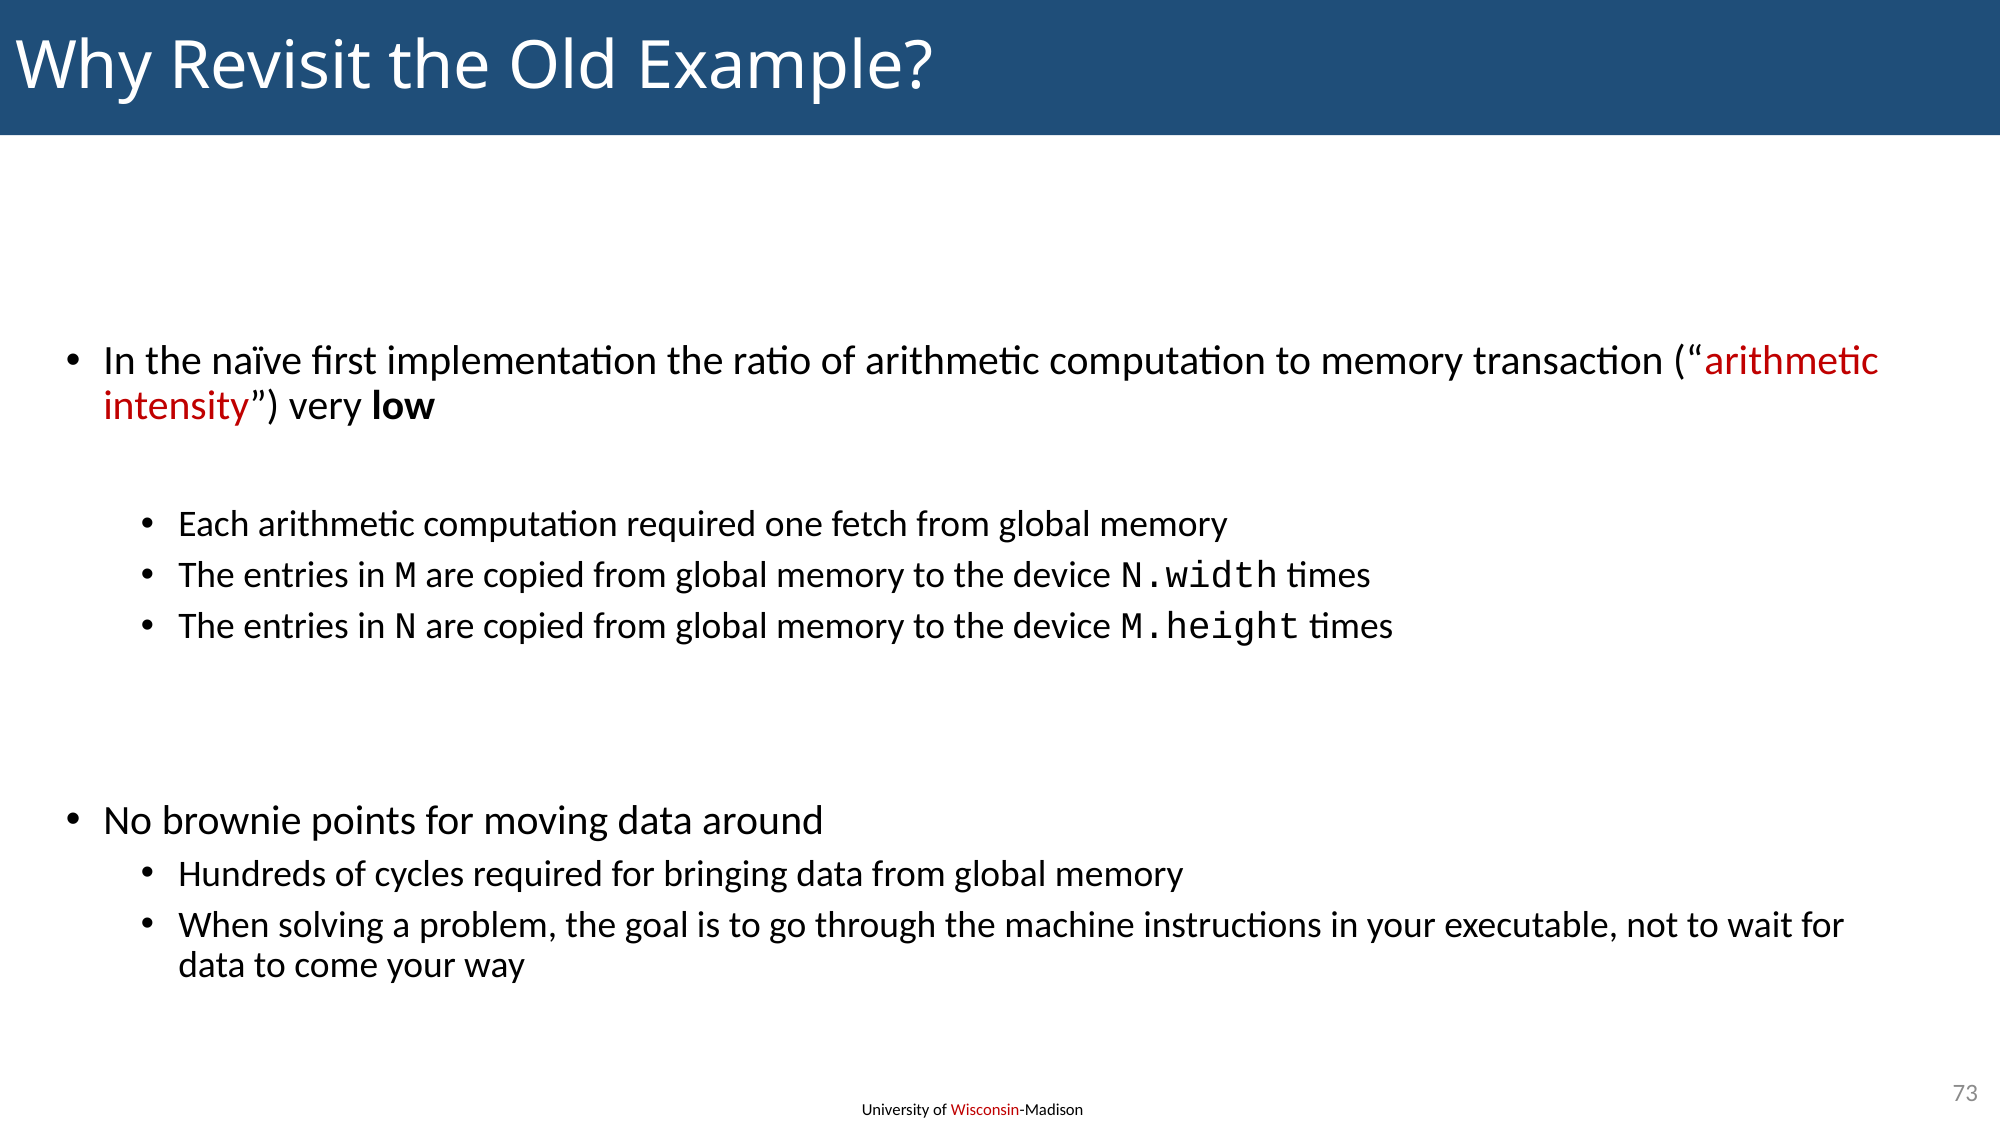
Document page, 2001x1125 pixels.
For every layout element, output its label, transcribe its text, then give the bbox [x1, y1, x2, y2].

list In the naïve first implementation the ratio of arithmetic computation to memory transaction (“arithmetic intensity”) very low Each arithmetic computation required one fetch from global memory The entries in M are copied from global memory to the device N.width times The entries in N are copied from global memory to the device M.height times No brownie points for moving data around Hundreds of cycles required for bringing data from global memory When solving a problem, the goal is to go through the machine instructions in your executable, not to wait for data to come your way [50, 260, 1936, 1011]
slide_number 73 [1879, 1069, 1994, 1114]
title Why Revisit the Old Example? [0, 0, 2000, 136]
